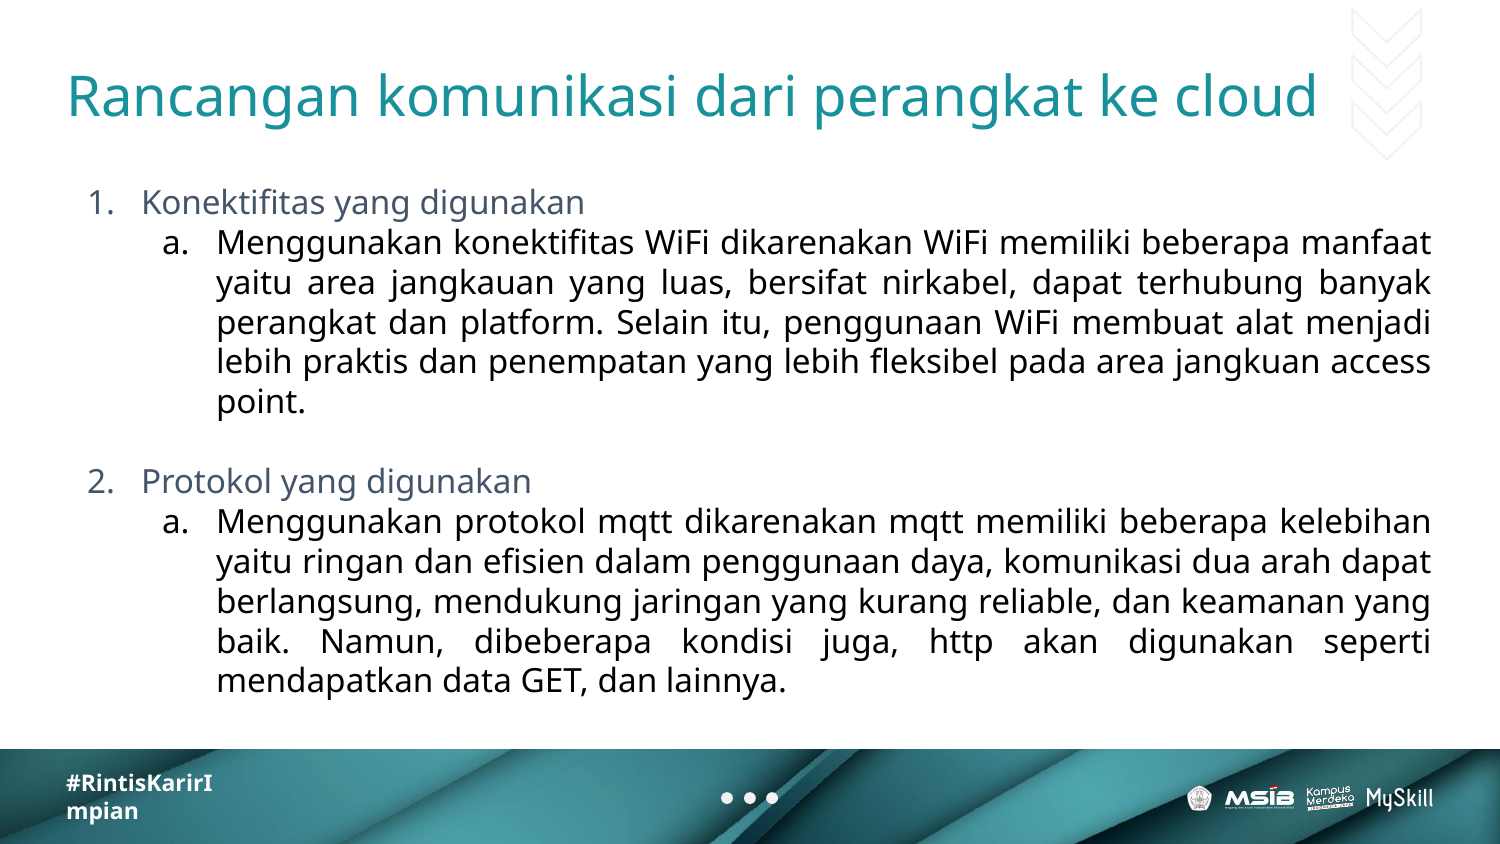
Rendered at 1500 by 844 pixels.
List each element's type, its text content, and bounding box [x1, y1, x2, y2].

picture [0, 749, 1500, 844]
title Rancangan komunikasi dari perangkat ke cloud [51, 47, 1449, 142]
subtitle Konektifitas yang digunakan Menggunakan konektifitas WiFi dikarenakan WiFi memiliki beberapa manfaat yaitu area jangkauan yang luas, bersifat nirkabel, dapat terhubung banyak perangkat dan platform. Selain itu, penggunaan WiFi membuat alat menjadi lebih praktis dan penempatan yang lebih fleksibel pada area jangkuan access point. Protokol yang digunakan Menggunakan protokol mqtt dikarenakan mqtt memiliki beberapa kelebihan yaitu ringan dan efisien dalam penggunaan daya, komunikasi dua arah dapat berlangsung, mendukung jaringan yang kurang reliable, dan keamanan yang baik. Namun, dibeberapa kondisi juga, http akan digunakan seperti mendapatkan data GET, dan lainnya. [51, 173, 1449, 750]
